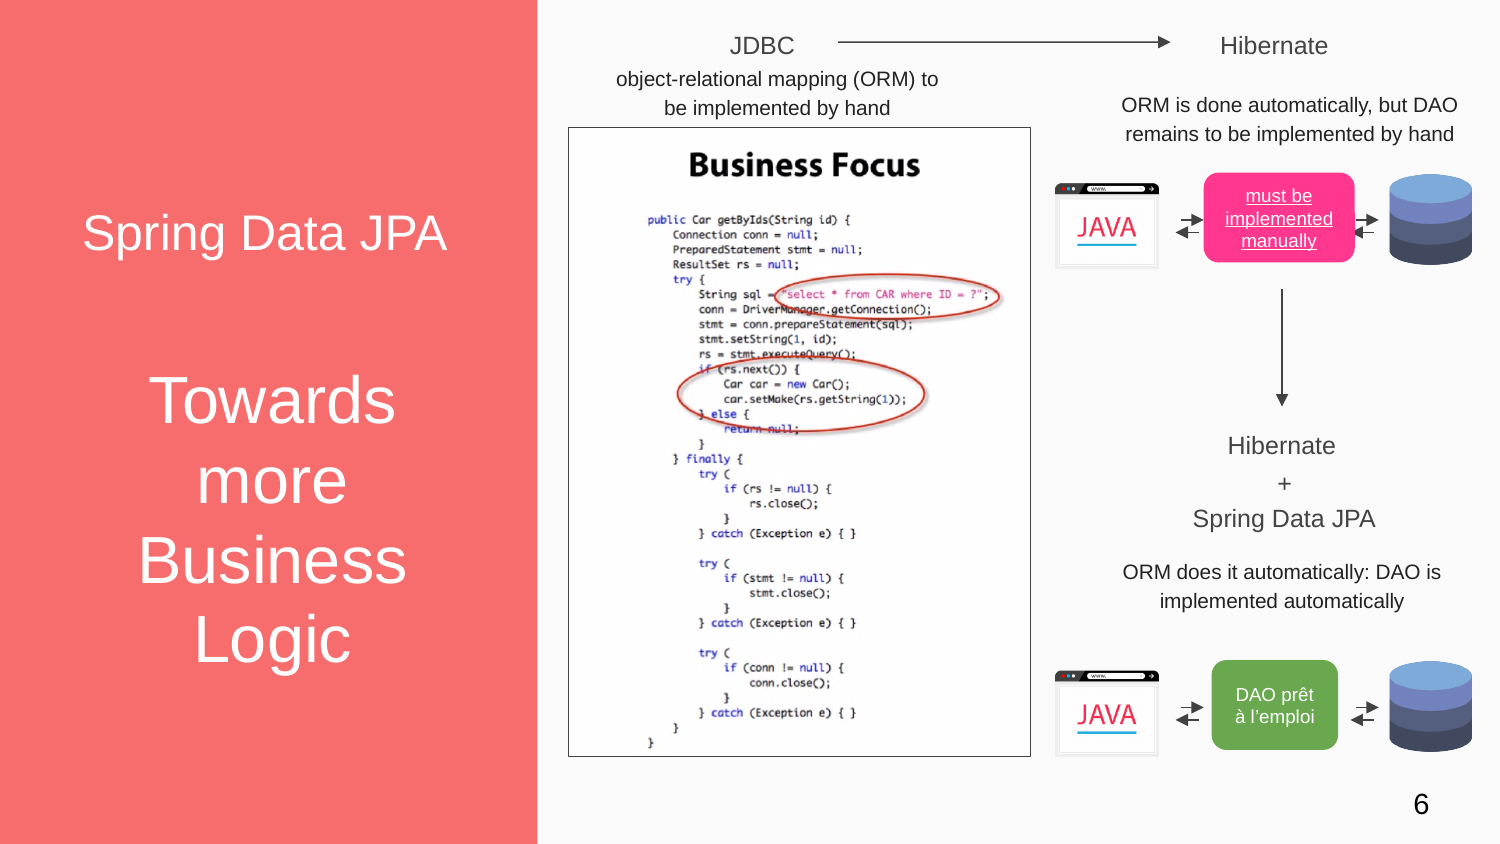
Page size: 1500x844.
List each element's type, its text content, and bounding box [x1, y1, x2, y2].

picture [568, 128, 1030, 757]
list ORM does it automatically: DAO is implemented automatically [1095, 545, 1469, 623]
picture [1055, 174, 1160, 278]
list JDBC [686, 9, 838, 65]
title Spring Data JPA [34, 72, 496, 389]
list ORM is done automatically, but DAO remains to be implemented by hand [1103, 78, 1477, 156]
subtitle Towards more Business Logic [101, 410, 444, 623]
text_box must be implemented manually [1203, 172, 1355, 263]
list Hibernate [1199, 9, 1351, 75]
picture [1384, 661, 1476, 753]
list object-relational mapping (ORM) to be implemented by hand [591, 65, 964, 116]
slide_number ‹#› [1398, 770, 1489, 835]
list + [1211, 468, 1358, 489]
list Hibernate [1206, 417, 1358, 468]
list Spring Data JPA [1172, 489, 1396, 540]
picture [1055, 661, 1160, 766]
text_box DAO prêt à l’emploi [1211, 660, 1339, 751]
picture [1384, 174, 1476, 265]
